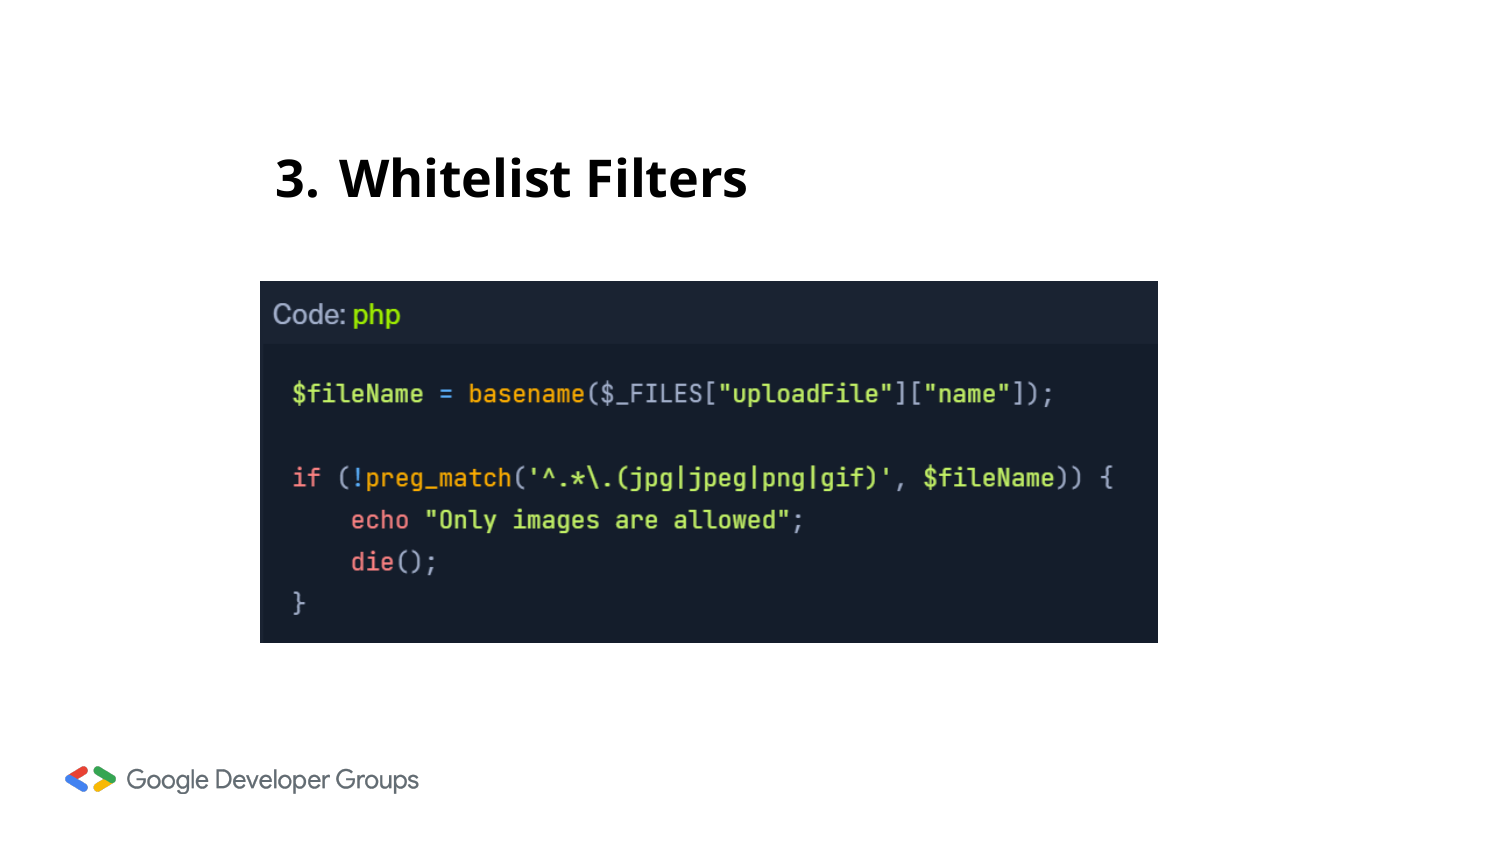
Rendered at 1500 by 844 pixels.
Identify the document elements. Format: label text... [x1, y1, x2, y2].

title Whitelist Filters [249, 130, 884, 225]
picture [260, 281, 1158, 643]
picture [64, 766, 419, 794]
